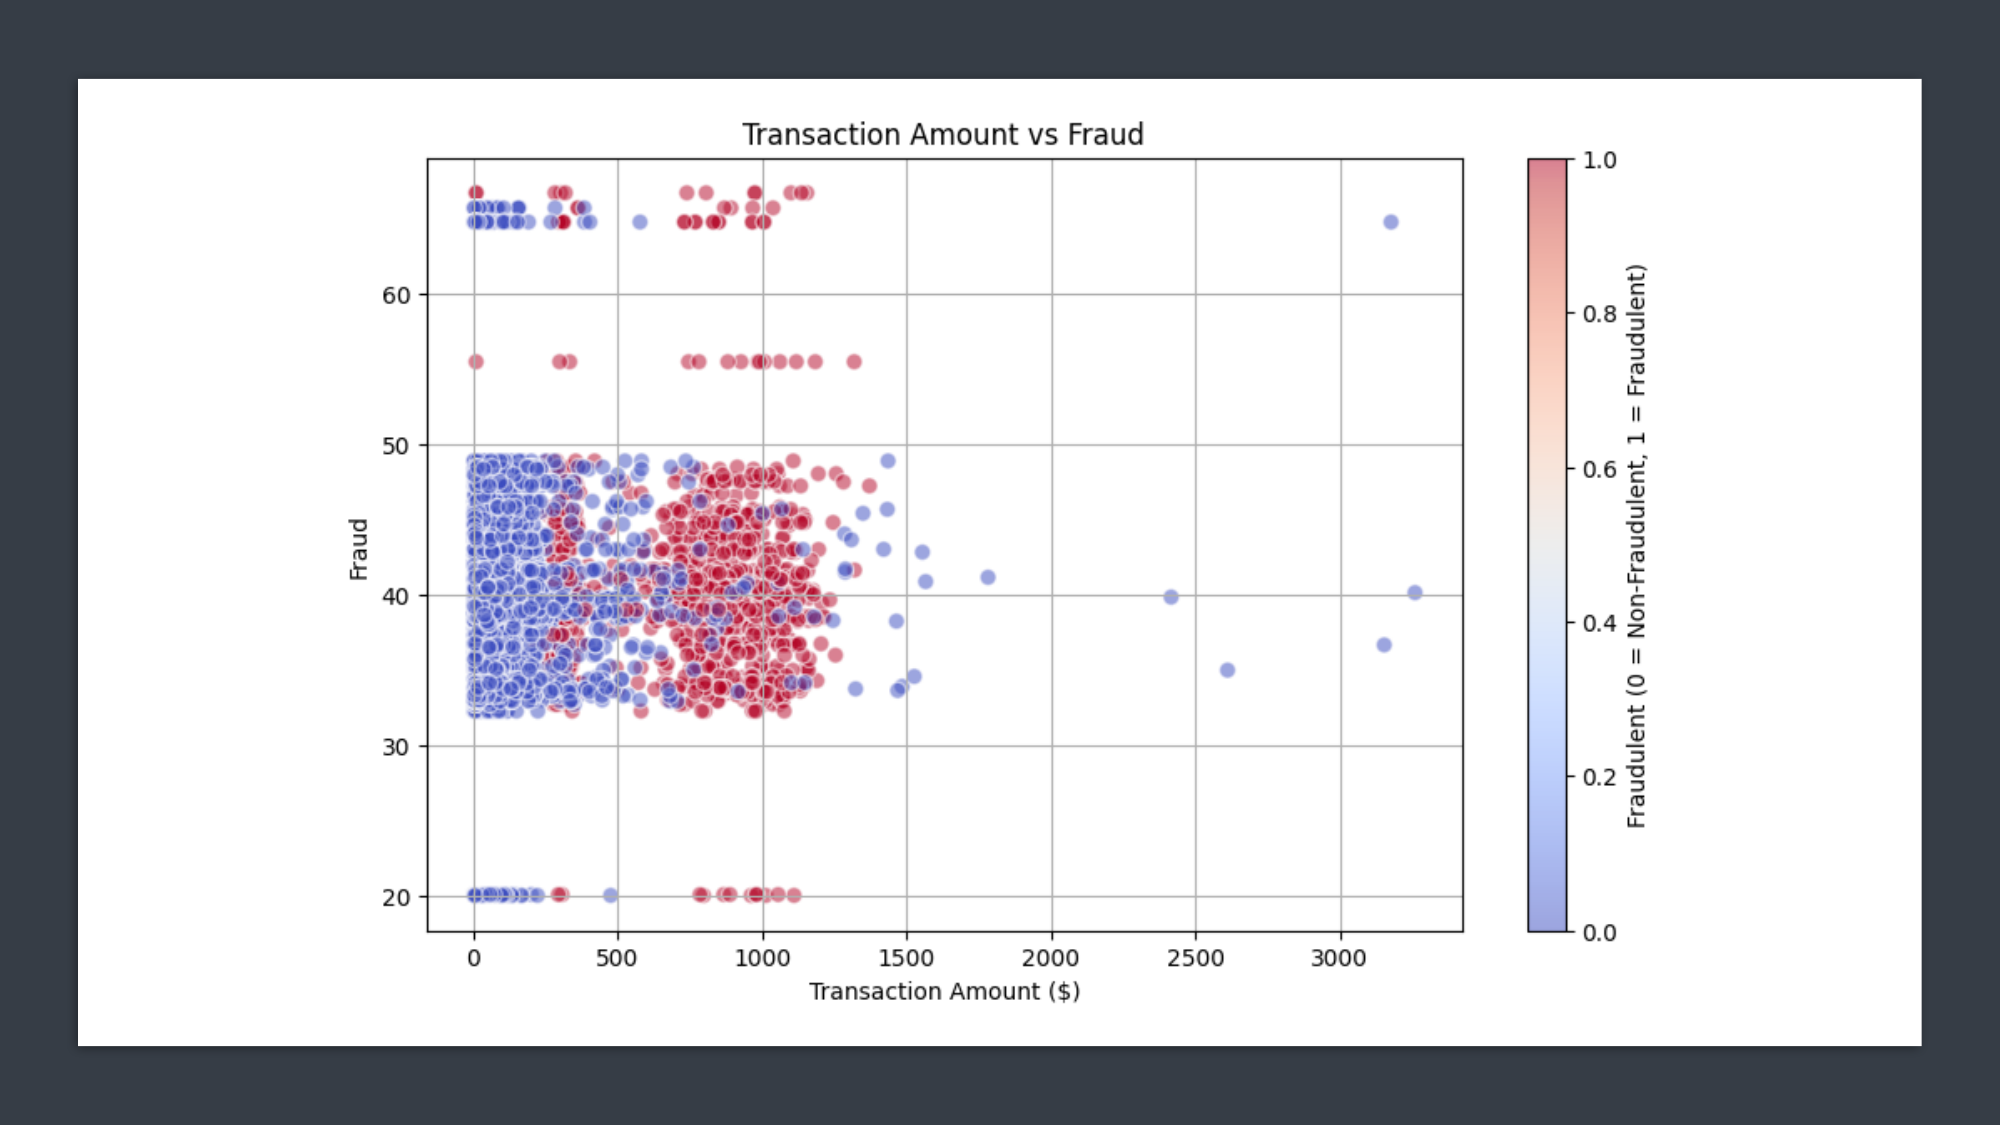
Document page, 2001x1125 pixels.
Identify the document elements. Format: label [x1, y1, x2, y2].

text_box [77, 77, 1923, 1048]
text_box [0, 0, 2000, 1125]
picture [332, 105, 1668, 1020]
